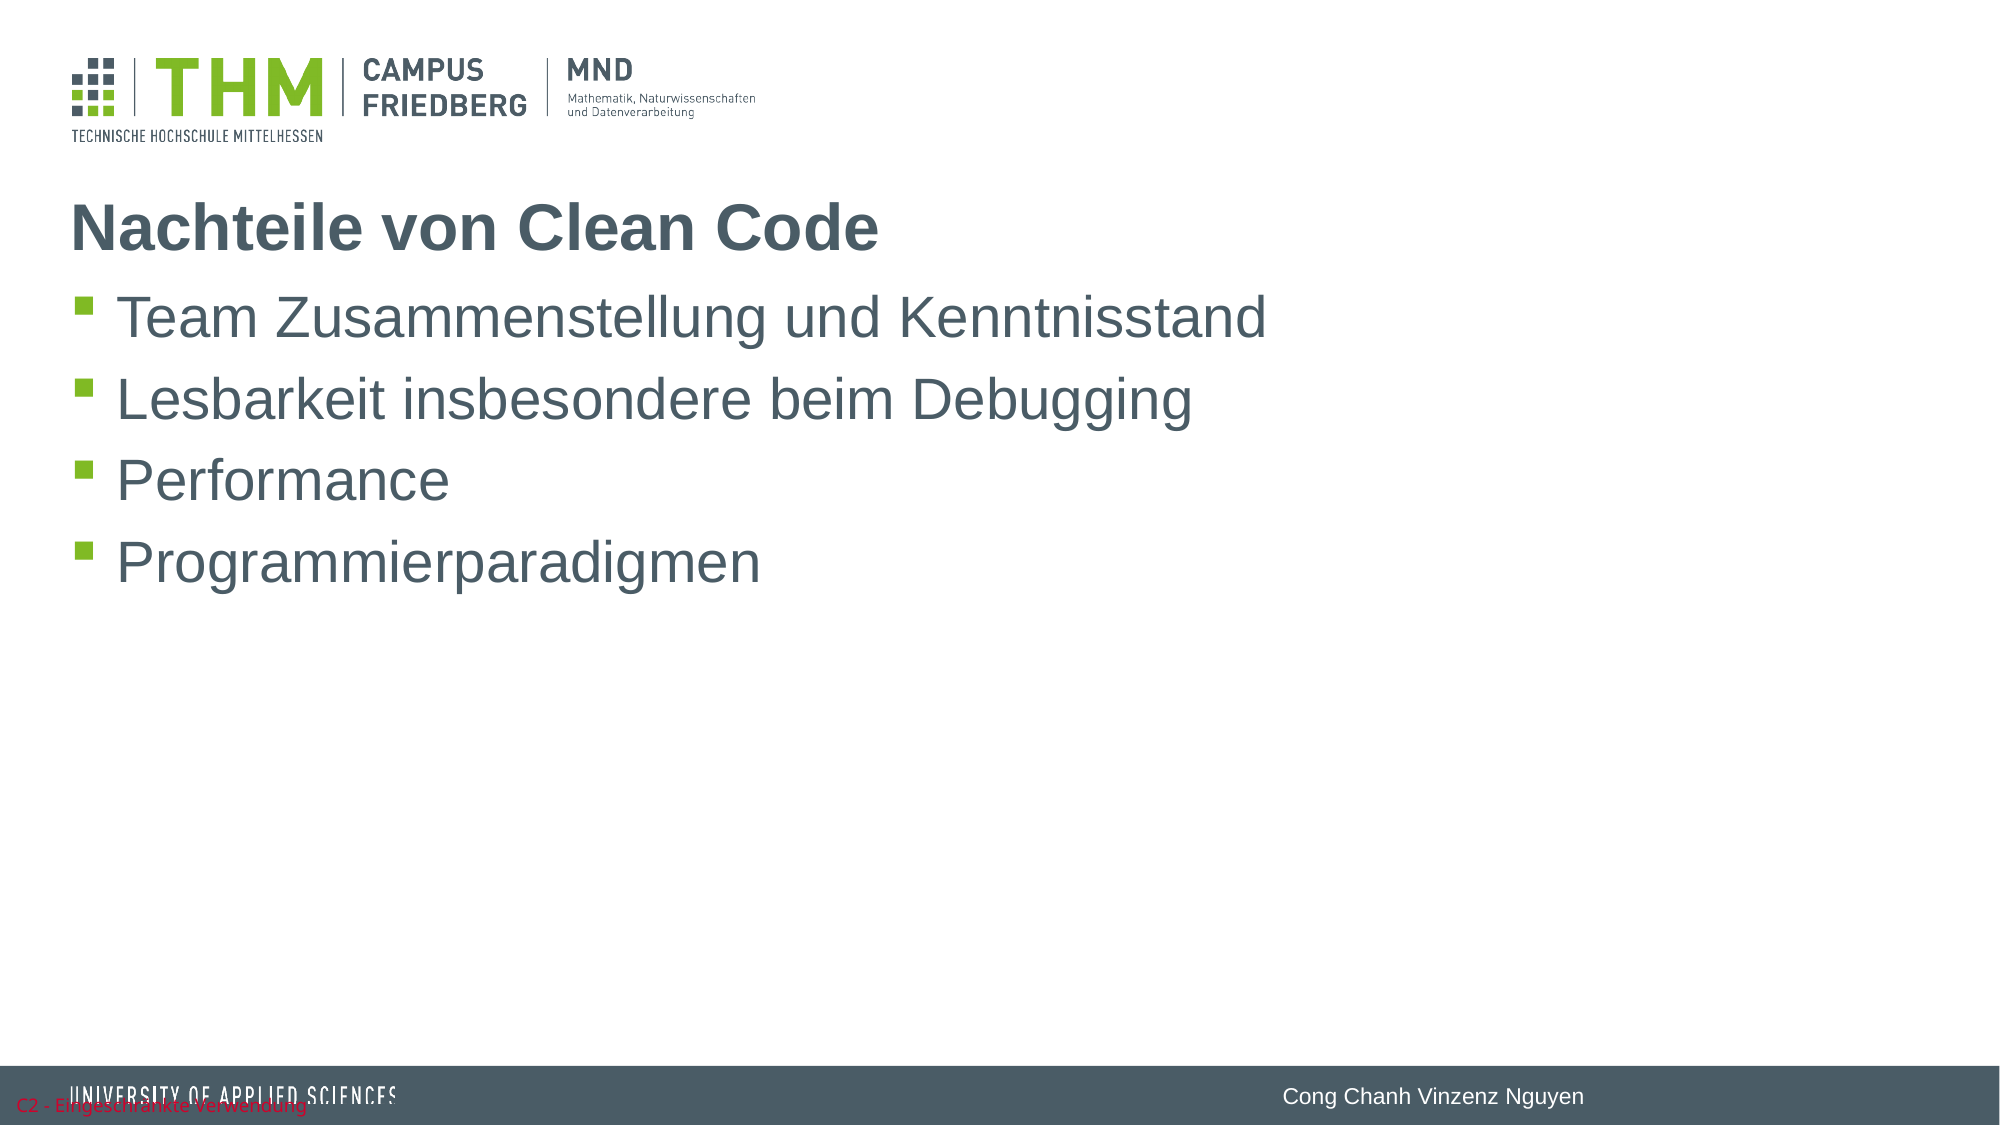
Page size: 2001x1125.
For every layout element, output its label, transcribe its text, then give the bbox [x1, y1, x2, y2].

title Nachteile von Clean Code [70, 177, 1929, 271]
list Team Zusammenstellung und Kenntnisstand Lesbarkeit insbesondere beim Debugging Performance Programmierparadigmen [69, 271, 1929, 1015]
picture [72, 58, 755, 142]
